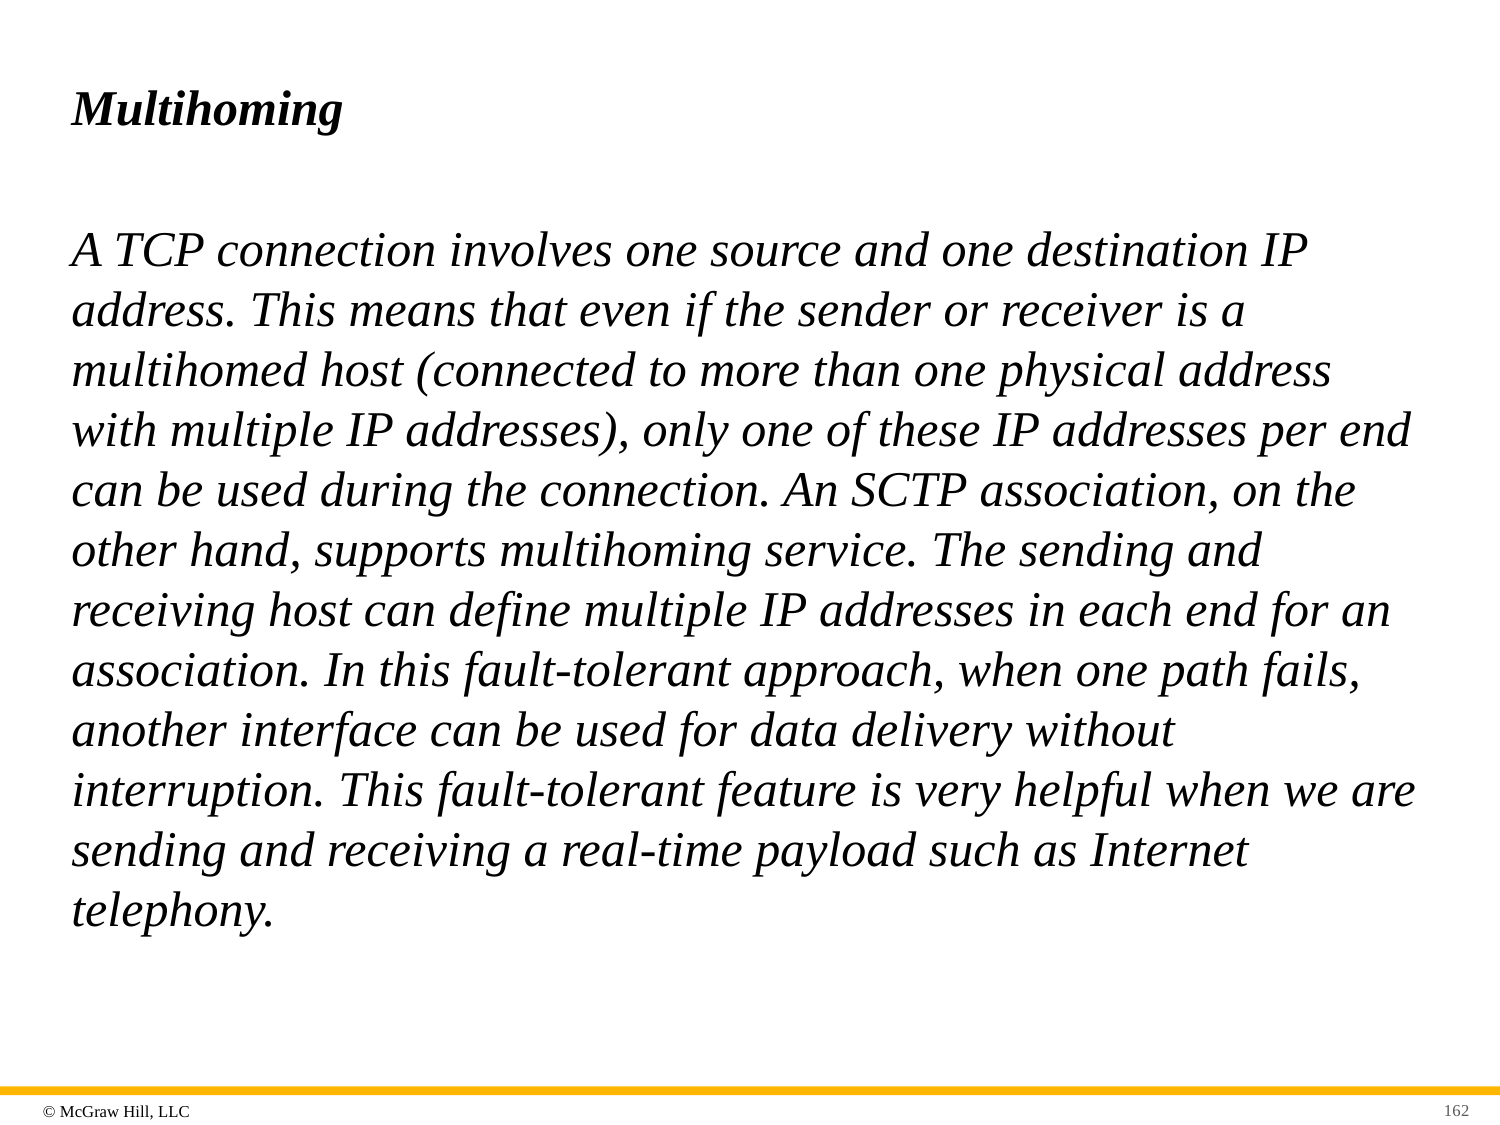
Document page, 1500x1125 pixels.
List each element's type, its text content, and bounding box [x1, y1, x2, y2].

title Multihoming [56, 50, 1444, 162]
list A TCP connection involves one source and one destination IP address. This means that even if the sender or receiver is a multihomed host (connected to more than one physical address with multiple IP addresses), only one of these IP addresses per end can be used during the connection. An SCTP association, on the other hand, supports multihoming service. The sending and receiving host can define multiple IP addresses in each end for an association. In this fault-tolerant approach, when one path fails, another interface can be used for data delivery without interruption. This fault-tolerant feature is very helpful when we are sending and receiving a real-time payload such as Internet telephony. [56, 209, 1444, 1026]
slide_number 162 [1418, 1096, 1477, 1123]
